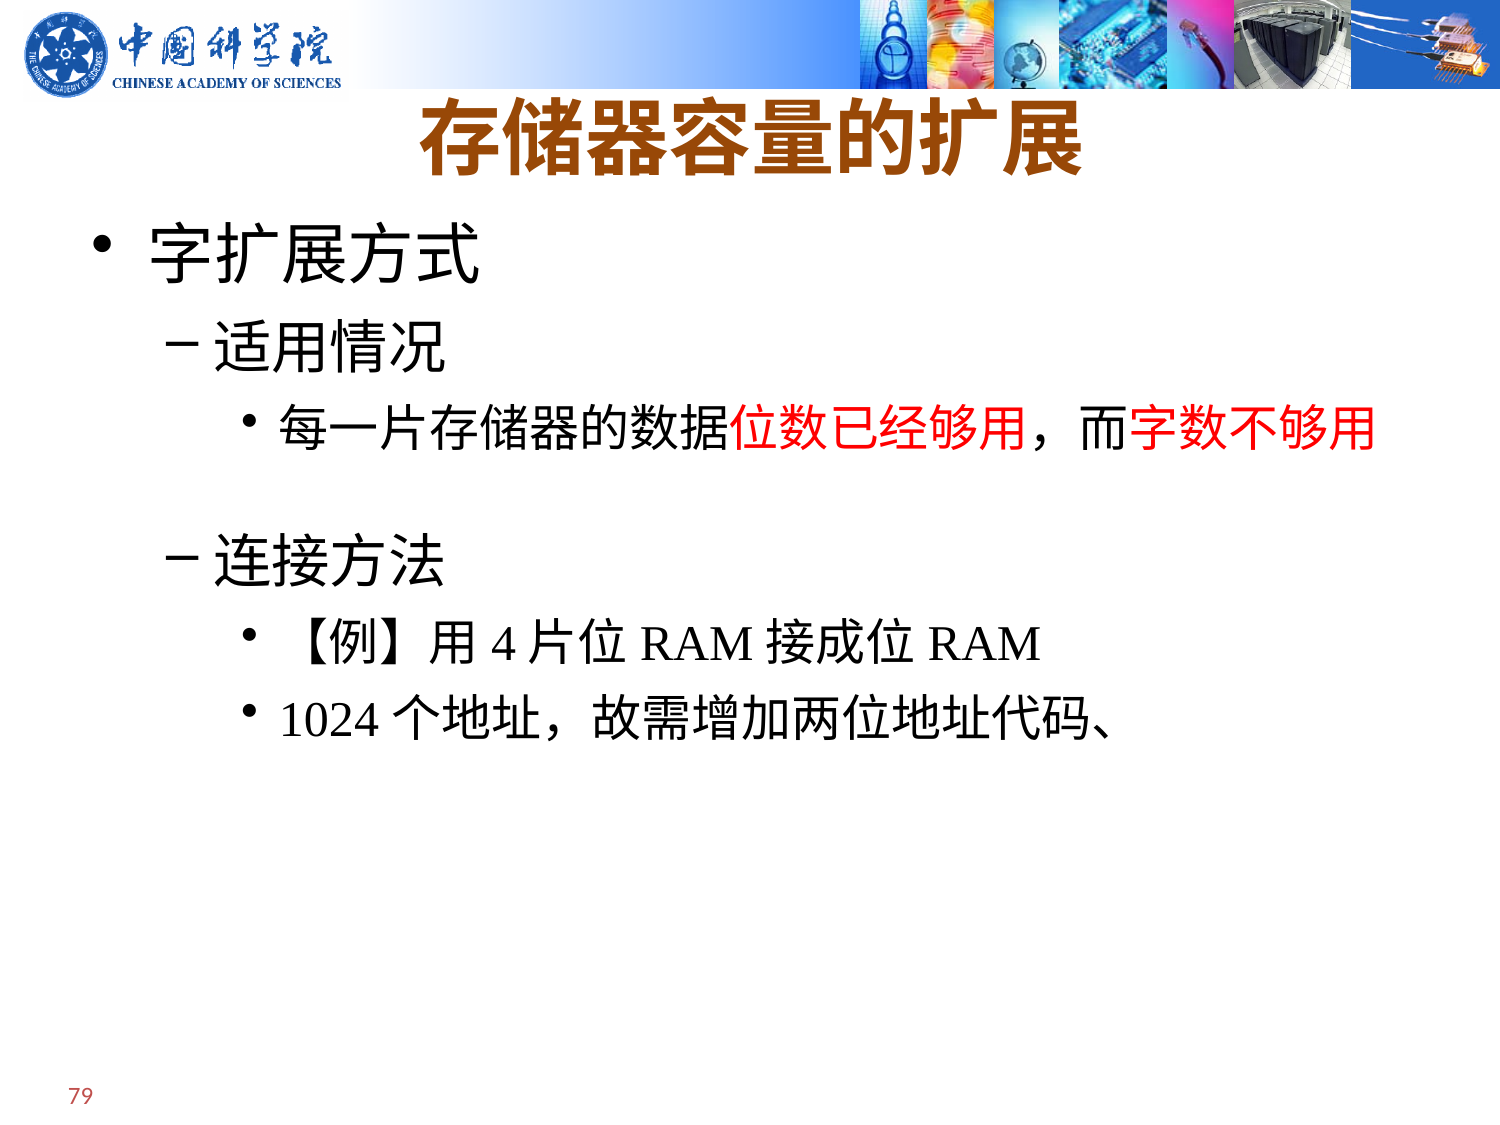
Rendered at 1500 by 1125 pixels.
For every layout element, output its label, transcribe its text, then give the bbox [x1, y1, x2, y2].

title 存储器容量的扩展 [76, 78, 1427, 209]
picture [860, 0, 1500, 89]
picture [23, 10, 349, 102]
